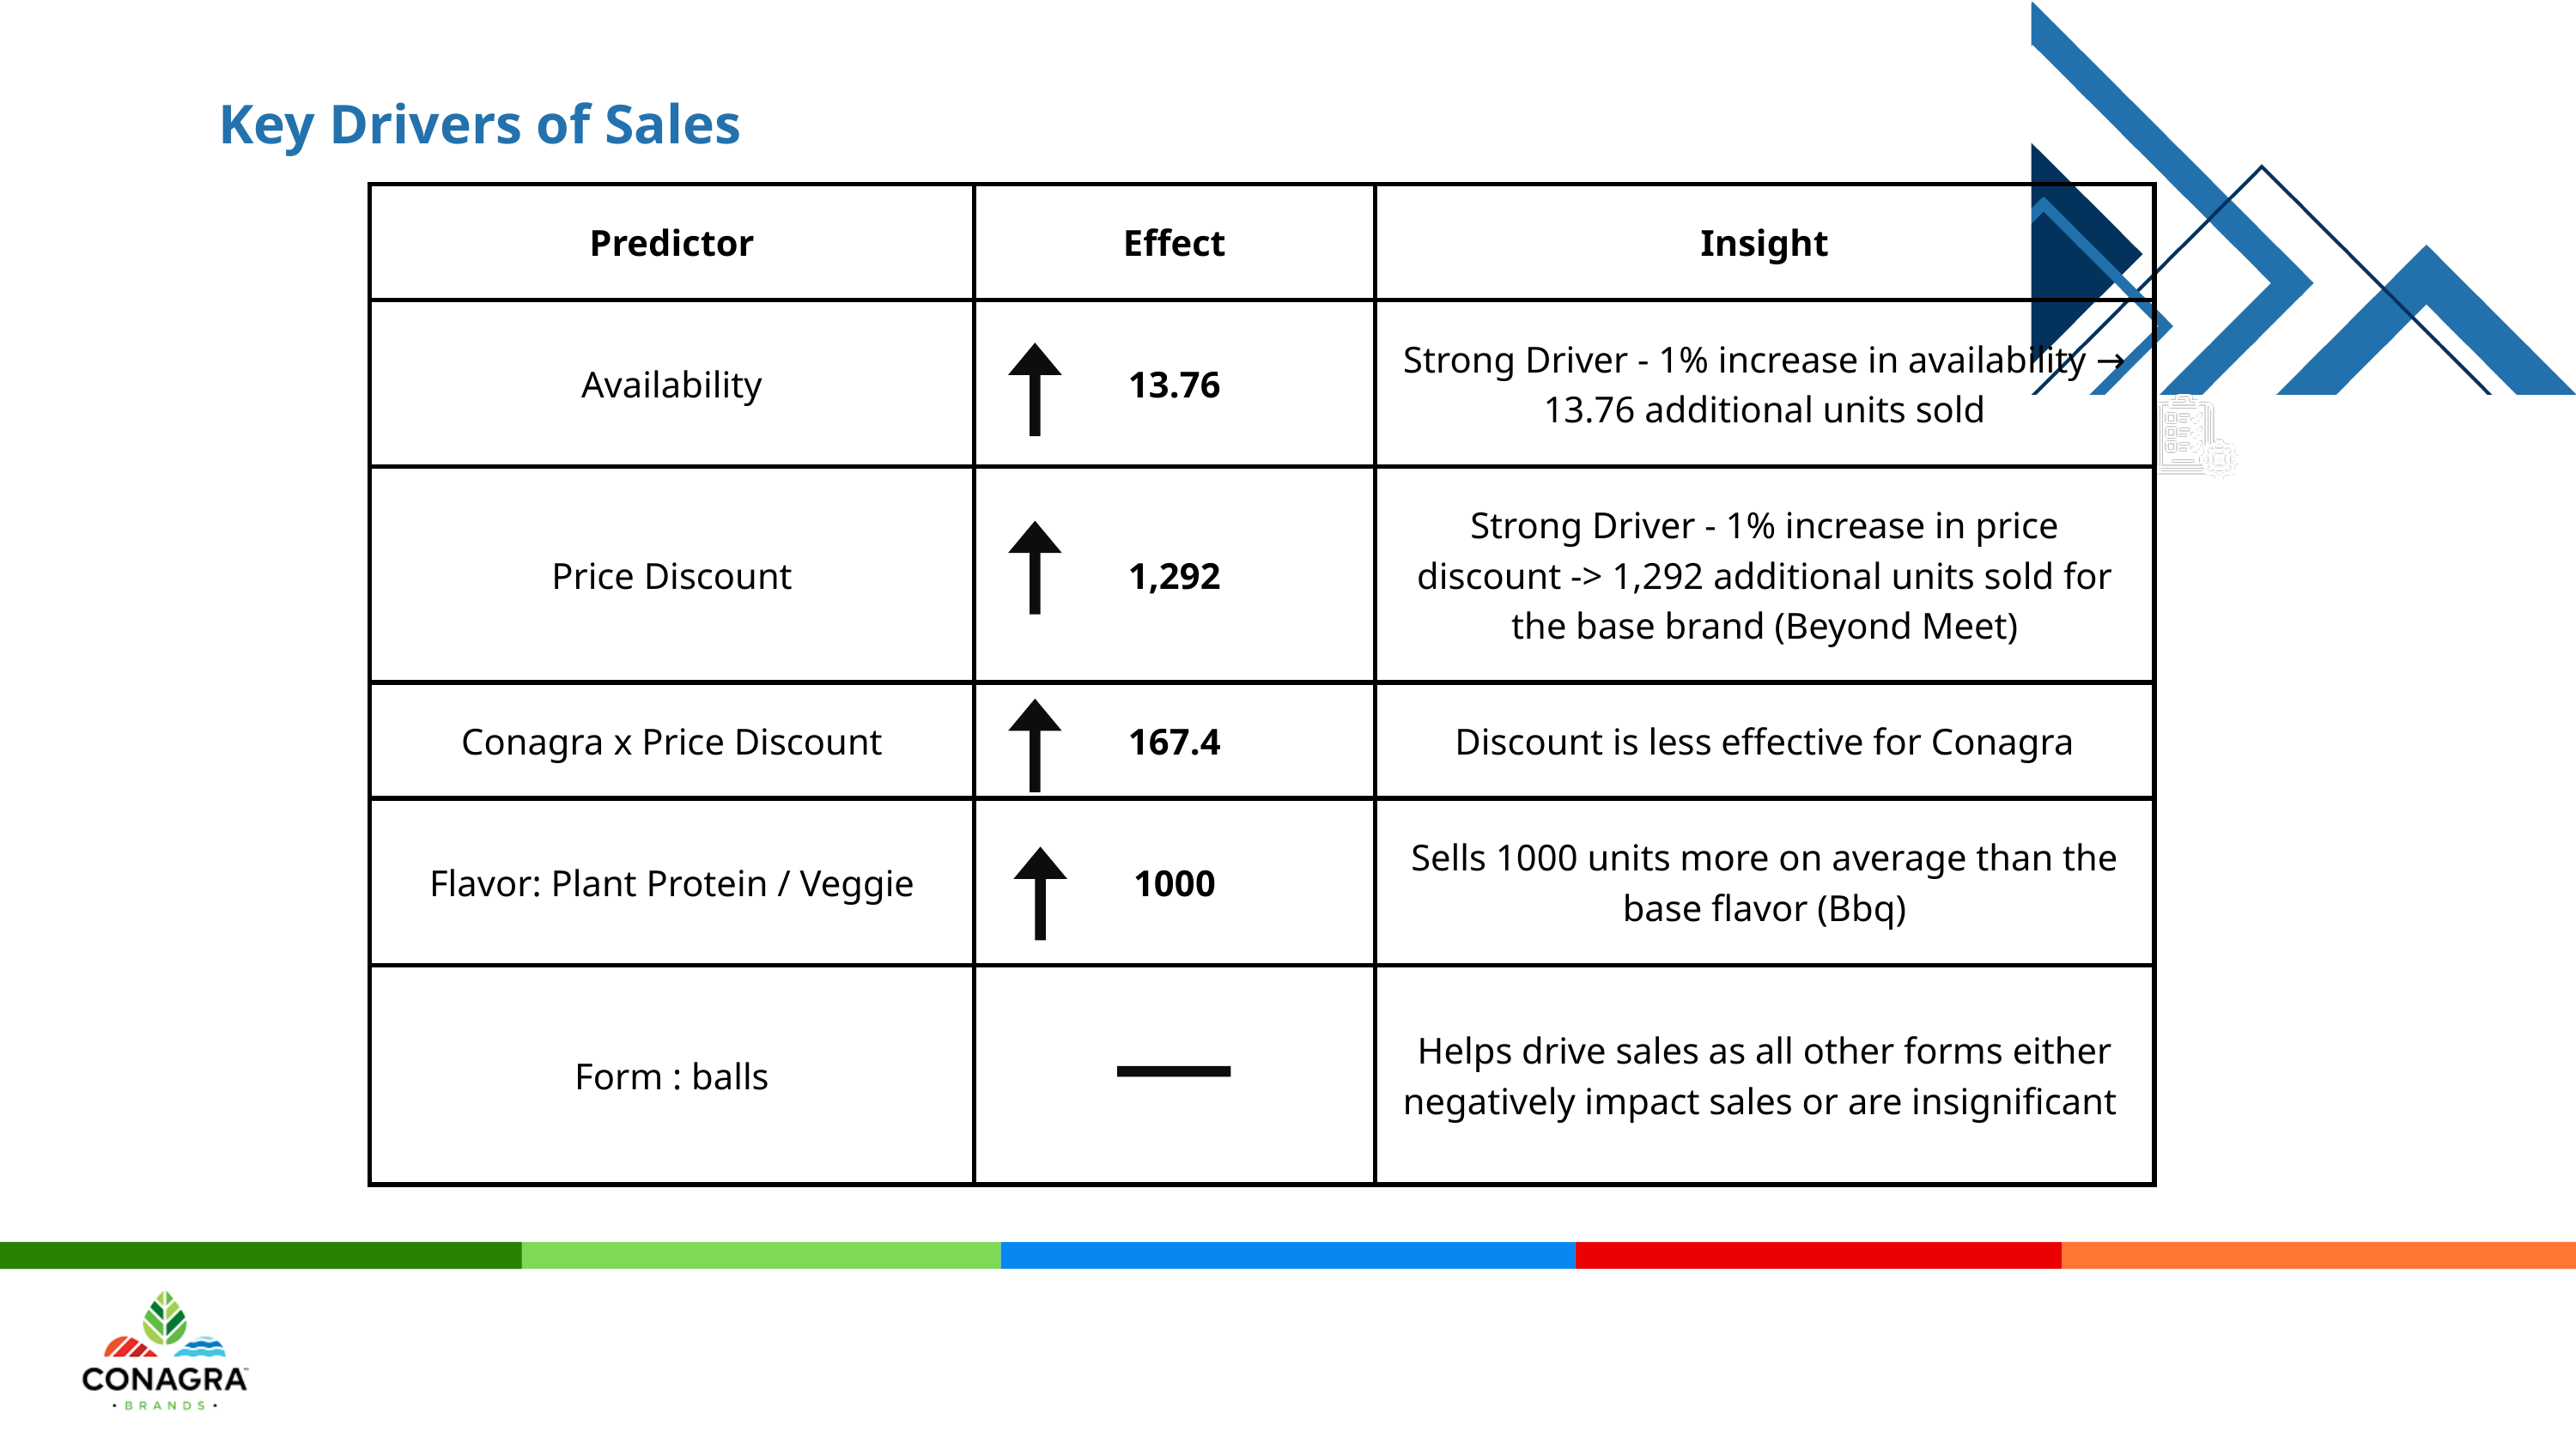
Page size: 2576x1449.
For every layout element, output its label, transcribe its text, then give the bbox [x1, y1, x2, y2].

table_cell Form : balls [372, 967, 972, 1182]
table_cell Strong Driver - 1% increase in price discount -> 1,292 additional units sold for the base brand (Beyond Meet) [1377, 469, 2152, 680]
table_cell 1000 [976, 801, 1373, 963]
table_cell Conagra x Price Discount [372, 685, 972, 796]
table_cell [976, 967, 1373, 1182]
table_header Predictor [372, 186, 972, 298]
table_header Effect [976, 186, 1373, 298]
table_cell Availability [372, 302, 972, 464]
table_cell Helps drive sales as all other forms either negatively impact sales or are insignificant [1377, 967, 2152, 1182]
text_box [2031, 2, 2576, 395]
text_box [1026, 698, 1044, 792]
text_box [1026, 343, 1044, 437]
table_cell Price Discount [372, 469, 972, 680]
text_box Key Drivers of Sales [218, 79, 1939, 155]
table_cell Sells 1000 units more on average than the base flavor (Bbq) [1377, 801, 2152, 963]
table_cell 13.76 [976, 302, 1373, 464]
text_box [1031, 846, 1049, 941]
text_box [0, 1282, 331, 1449]
table_cell Discount is less effective for Conagra [1377, 685, 2152, 796]
table_cell Flavor: Plant Protein / Veggie [372, 801, 972, 963]
text_box [2157, 394, 2239, 480]
table_cell 1,292 [976, 469, 1373, 680]
table_cell Strong Driver - 1% increase in availability → 13.76 additional units sold [1377, 302, 2152, 464]
text_box [1026, 520, 1044, 615]
table_cell 167.4 [976, 685, 1373, 796]
table_header Insight [1377, 186, 2152, 298]
